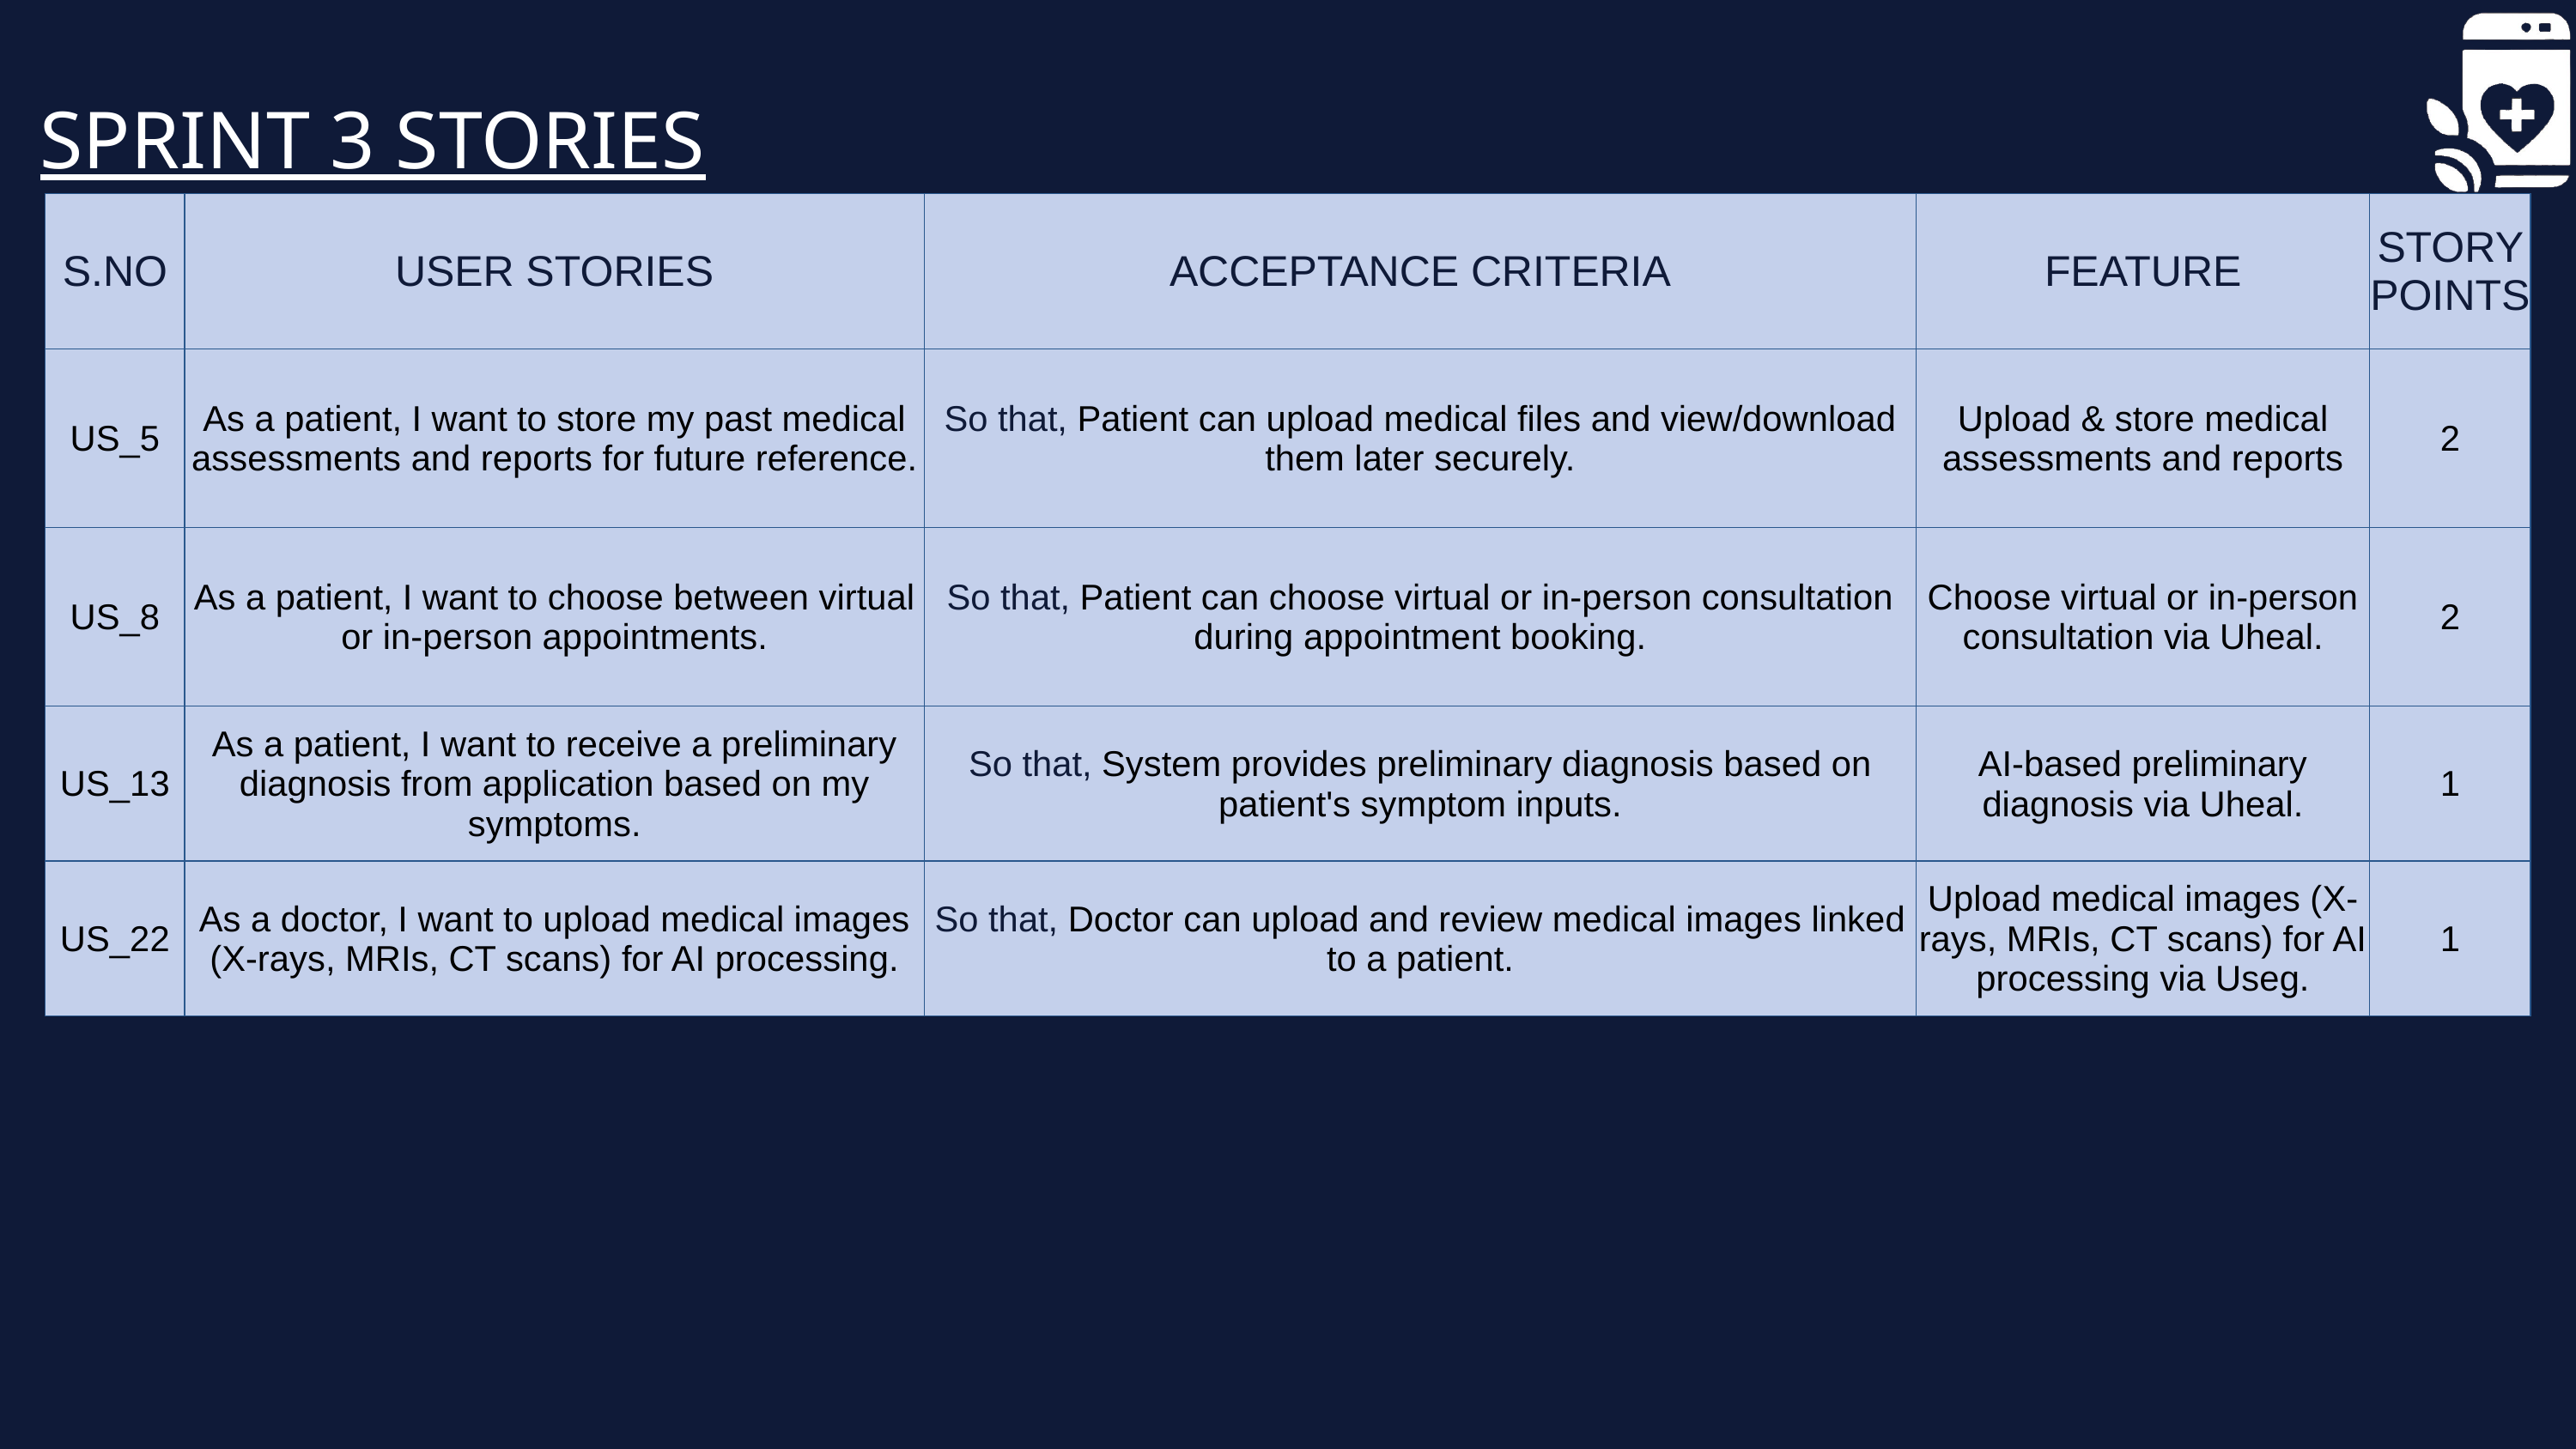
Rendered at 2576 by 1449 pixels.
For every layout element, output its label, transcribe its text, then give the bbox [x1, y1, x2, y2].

table_cell US_22 [46, 862, 184, 1016]
table_header STORY POINTS [2370, 194, 2530, 349]
table_cell 2 [2370, 349, 2530, 527]
table_cell Choose virtual or in-person consultation via Uheal. [1917, 528, 2369, 706]
table_header S.NO [46, 194, 184, 349]
table_cell So that, System provides preliminary diagnosis based on patient's symptom inputs. [925, 706, 1916, 860]
title SPRINT 3 STORIES [27, 33, 1717, 240]
table_cell As a patient, I want to store my past medical assessments and reports for future reference. [185, 349, 924, 527]
table_cell So that, Doctor can upload and review medical images linked to a patient. [925, 862, 1916, 1016]
table_cell As a patient, I want to choose between virtual or in-person appointments. [185, 528, 924, 706]
table_header USER STORIES [185, 194, 924, 349]
table_cell 2 [2370, 528, 2530, 706]
table_cell So that, Patient can choose virtual or in-person consultation during appointment booking. [925, 528, 1916, 706]
table_cell So that, Patient can upload medical files and view/download them later securely. [925, 349, 1916, 527]
table_cell 1 [2370, 706, 2530, 860]
table_cell US_8 [46, 528, 184, 706]
table_cell As a doctor, I want to upload medical images (X-rays, MRIs, CT scans) for AI processing. [185, 862, 924, 1016]
table_cell Upload & store medical assessments and reports [1917, 349, 2369, 527]
table_cell US_13 [46, 706, 184, 860]
table_header FEATURE [1917, 194, 2369, 349]
picture [2404, 0, 2576, 217]
table_header ACCEPTANCE CRITERIA [925, 194, 1916, 349]
table_cell AI-based preliminary diagnosis via Uheal. [1917, 706, 2369, 860]
table_cell As a patient, I want to receive a preliminary diagnosis from application based on my symptoms. [185, 706, 924, 860]
table_cell 1 [2370, 862, 2530, 1016]
table_cell US_5 [46, 349, 184, 527]
table_cell Upload medical images (X-rays, MRIs, CT scans) for AI processing via Useg. [1917, 862, 2369, 1016]
